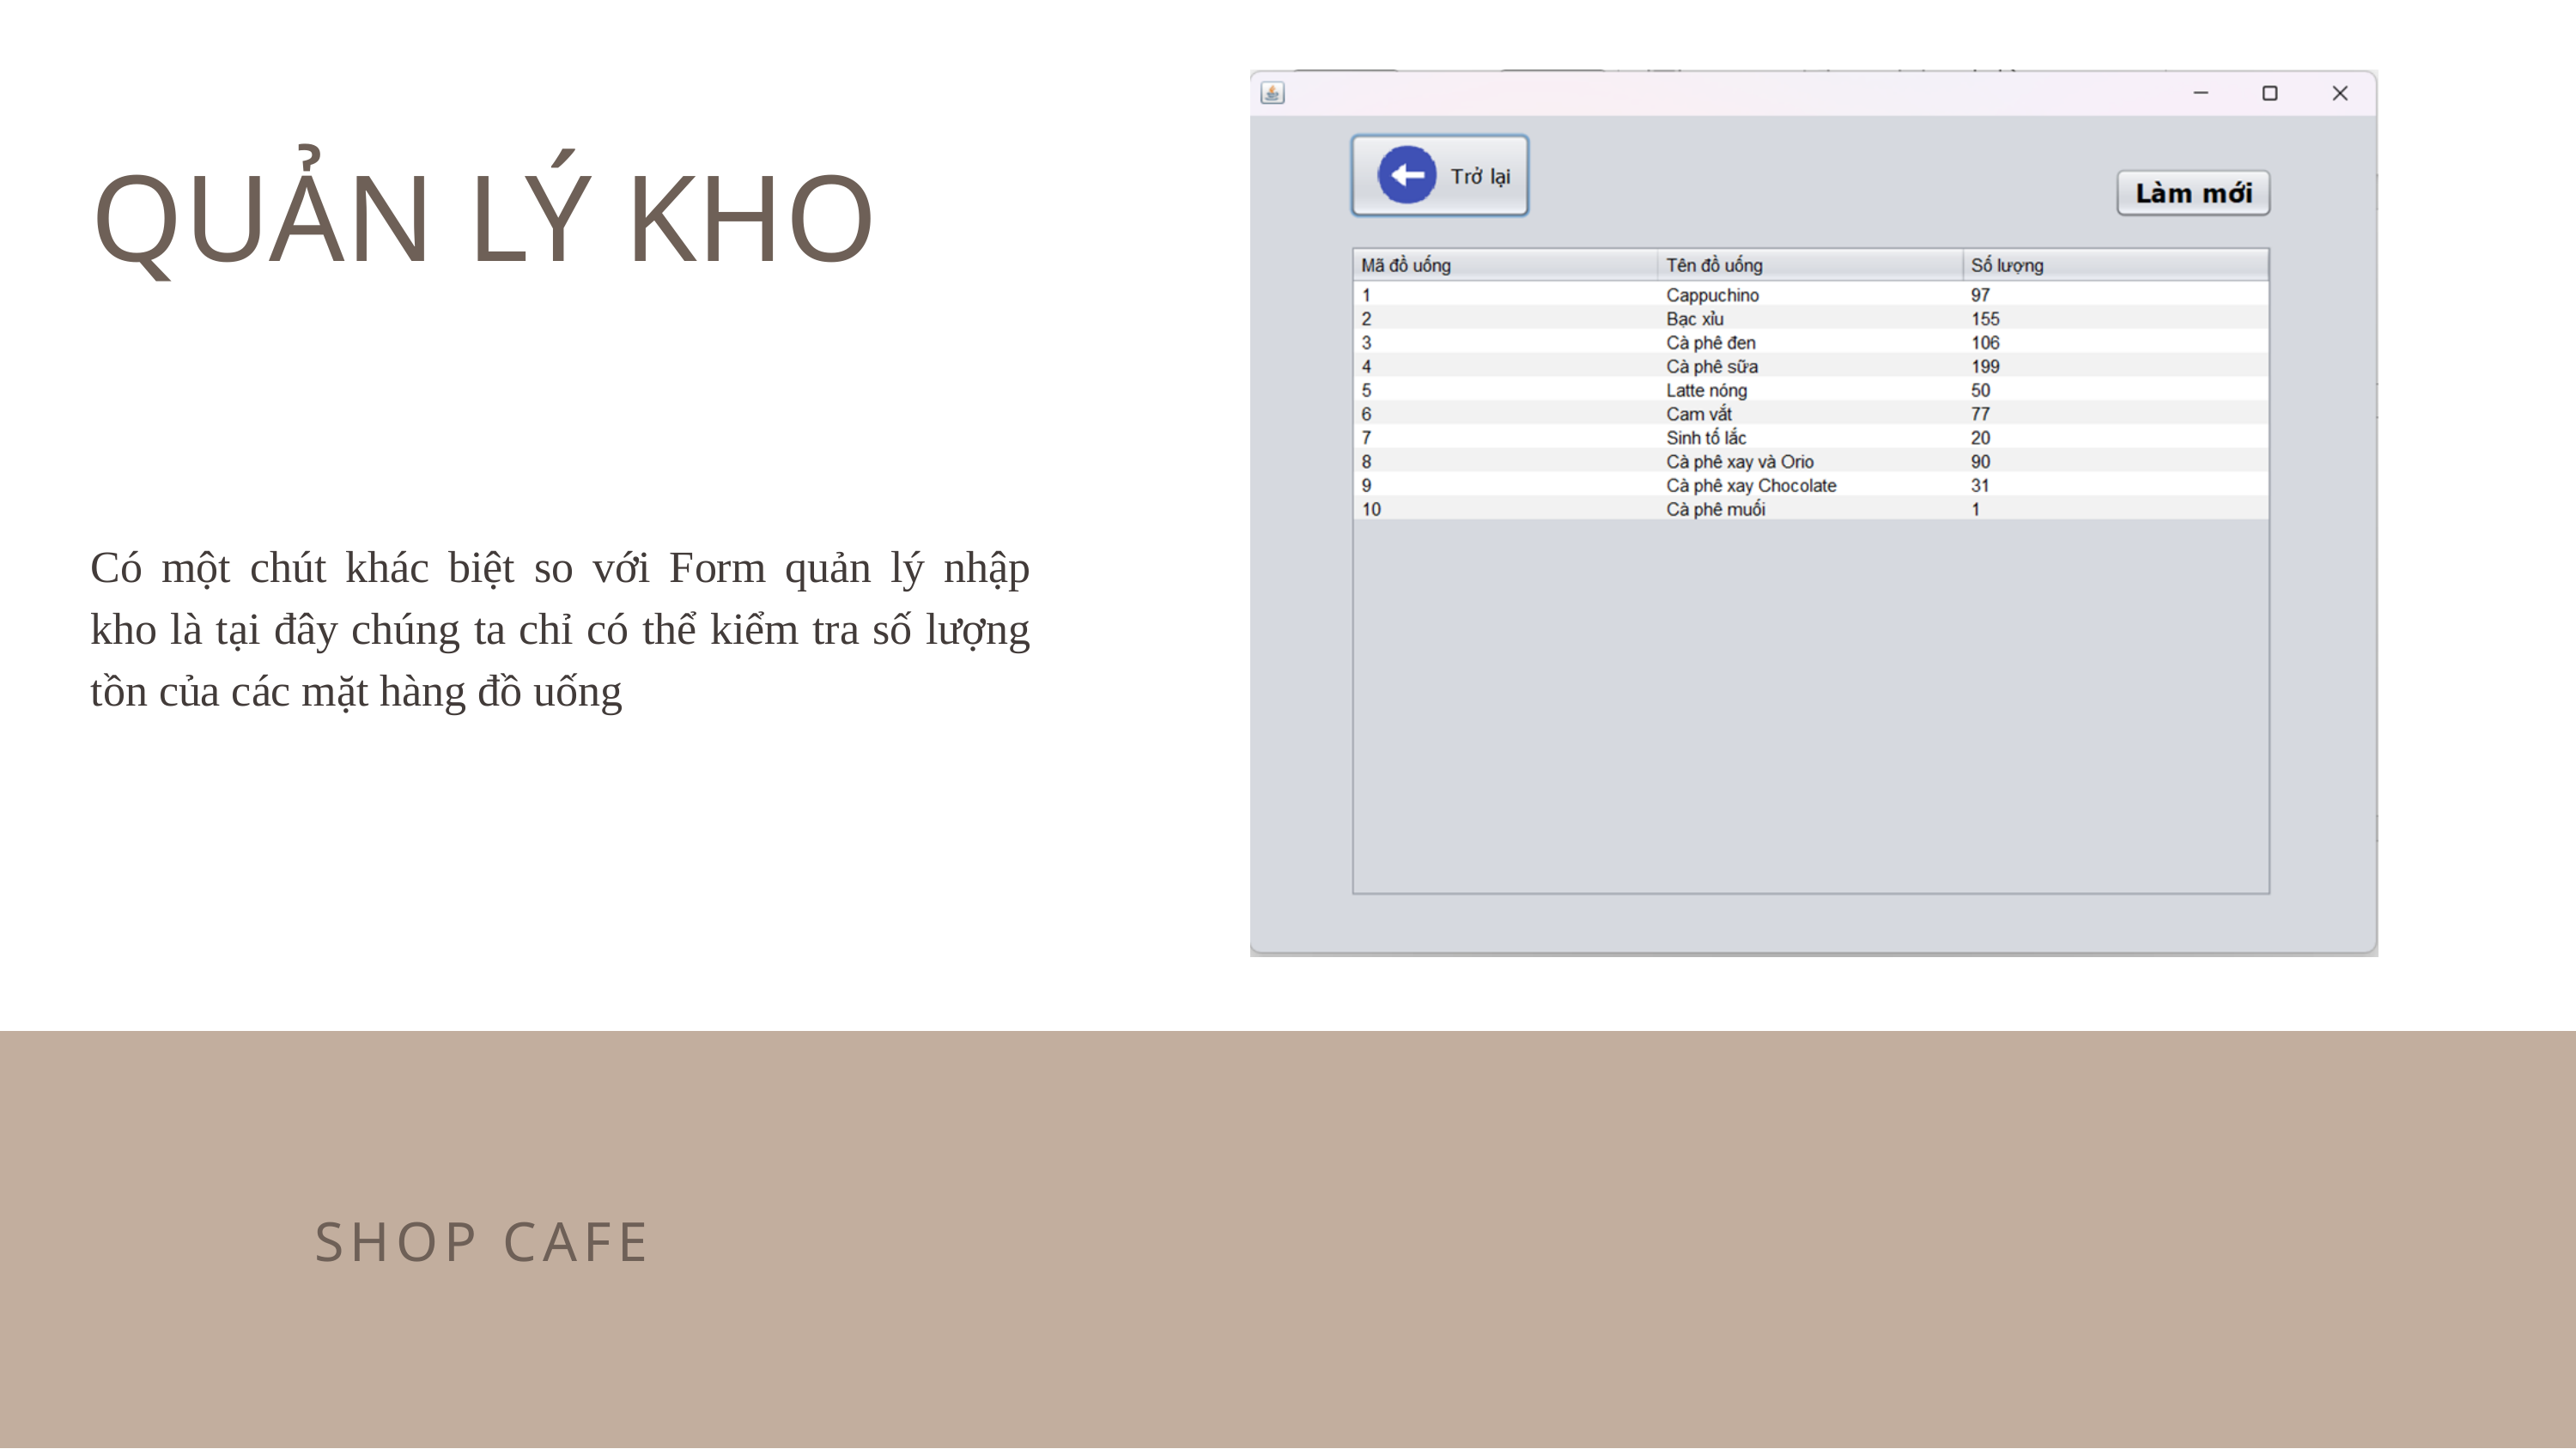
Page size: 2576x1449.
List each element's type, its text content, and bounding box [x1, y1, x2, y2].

picture [1249, 70, 2379, 958]
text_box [0, 1030, 2576, 1449]
text_box QUẢN LÝ KHO [90, 156, 981, 286]
text_box Có một chút khác biệt so với Form quản lý nhập kho là tại đây chúng ta chỉ có thể kiểm tra số lượng tồn của các mặt hàng đồ uống [90, 530, 1032, 715]
